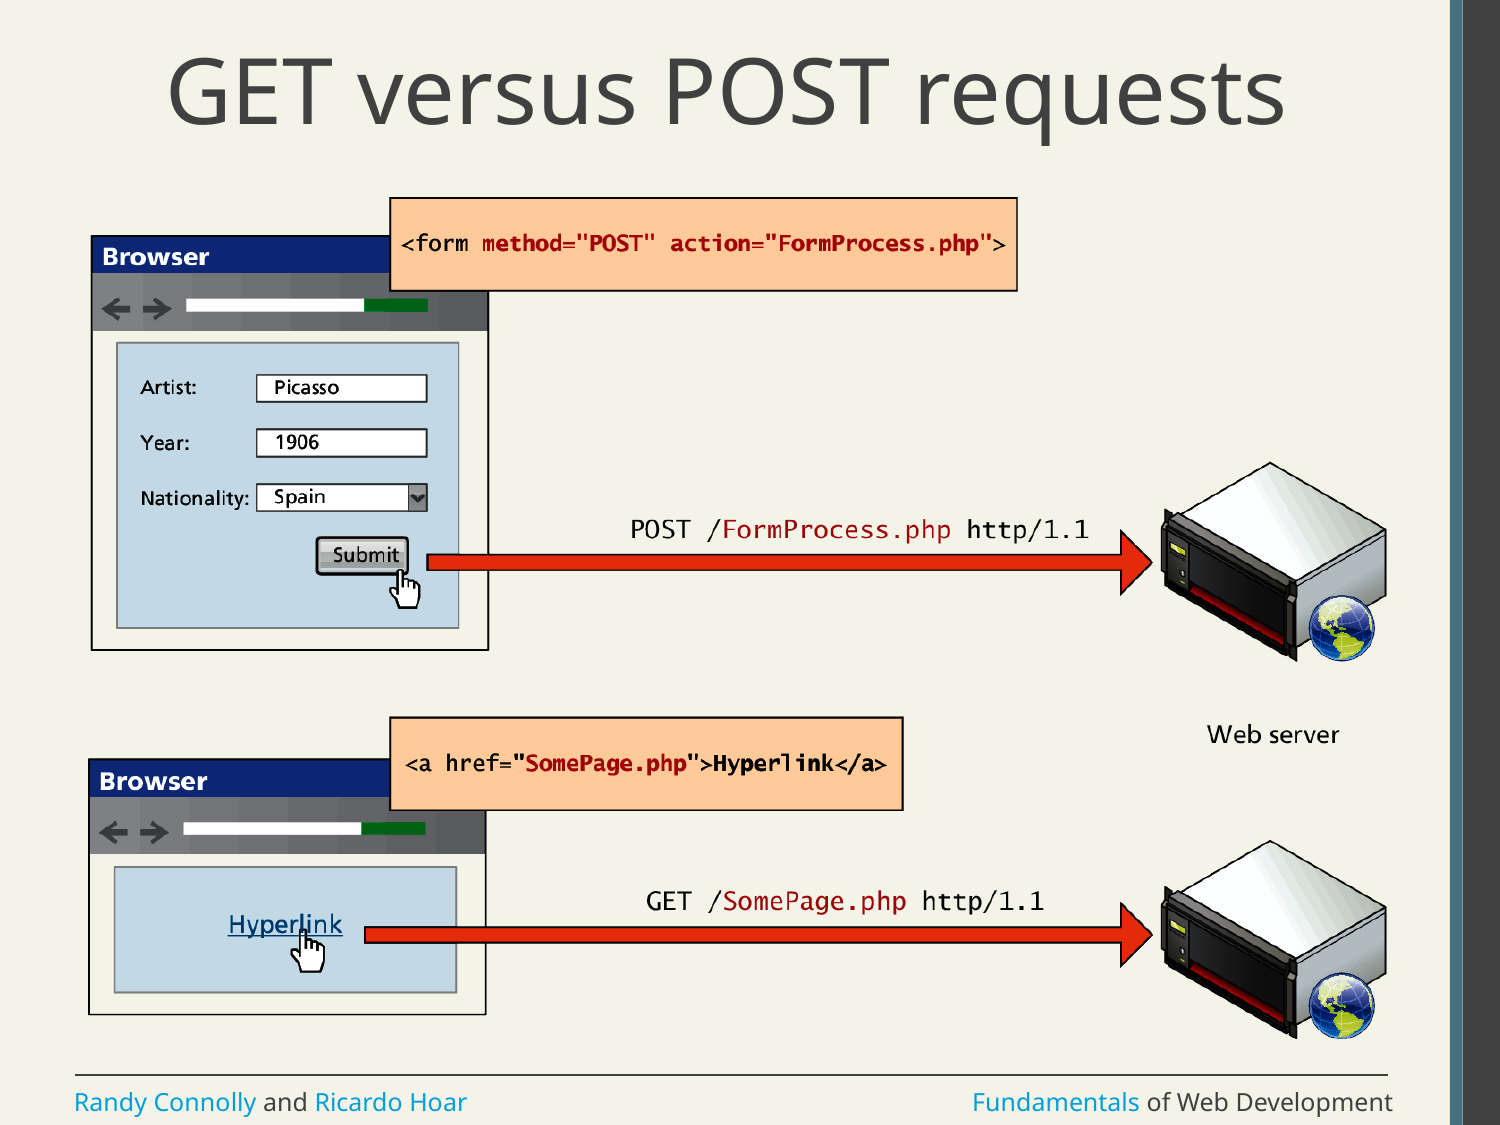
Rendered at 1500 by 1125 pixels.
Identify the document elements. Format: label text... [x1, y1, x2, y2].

picture [88, 196, 1389, 1039]
title GET versus POST requests [150, 24, 1450, 200]
